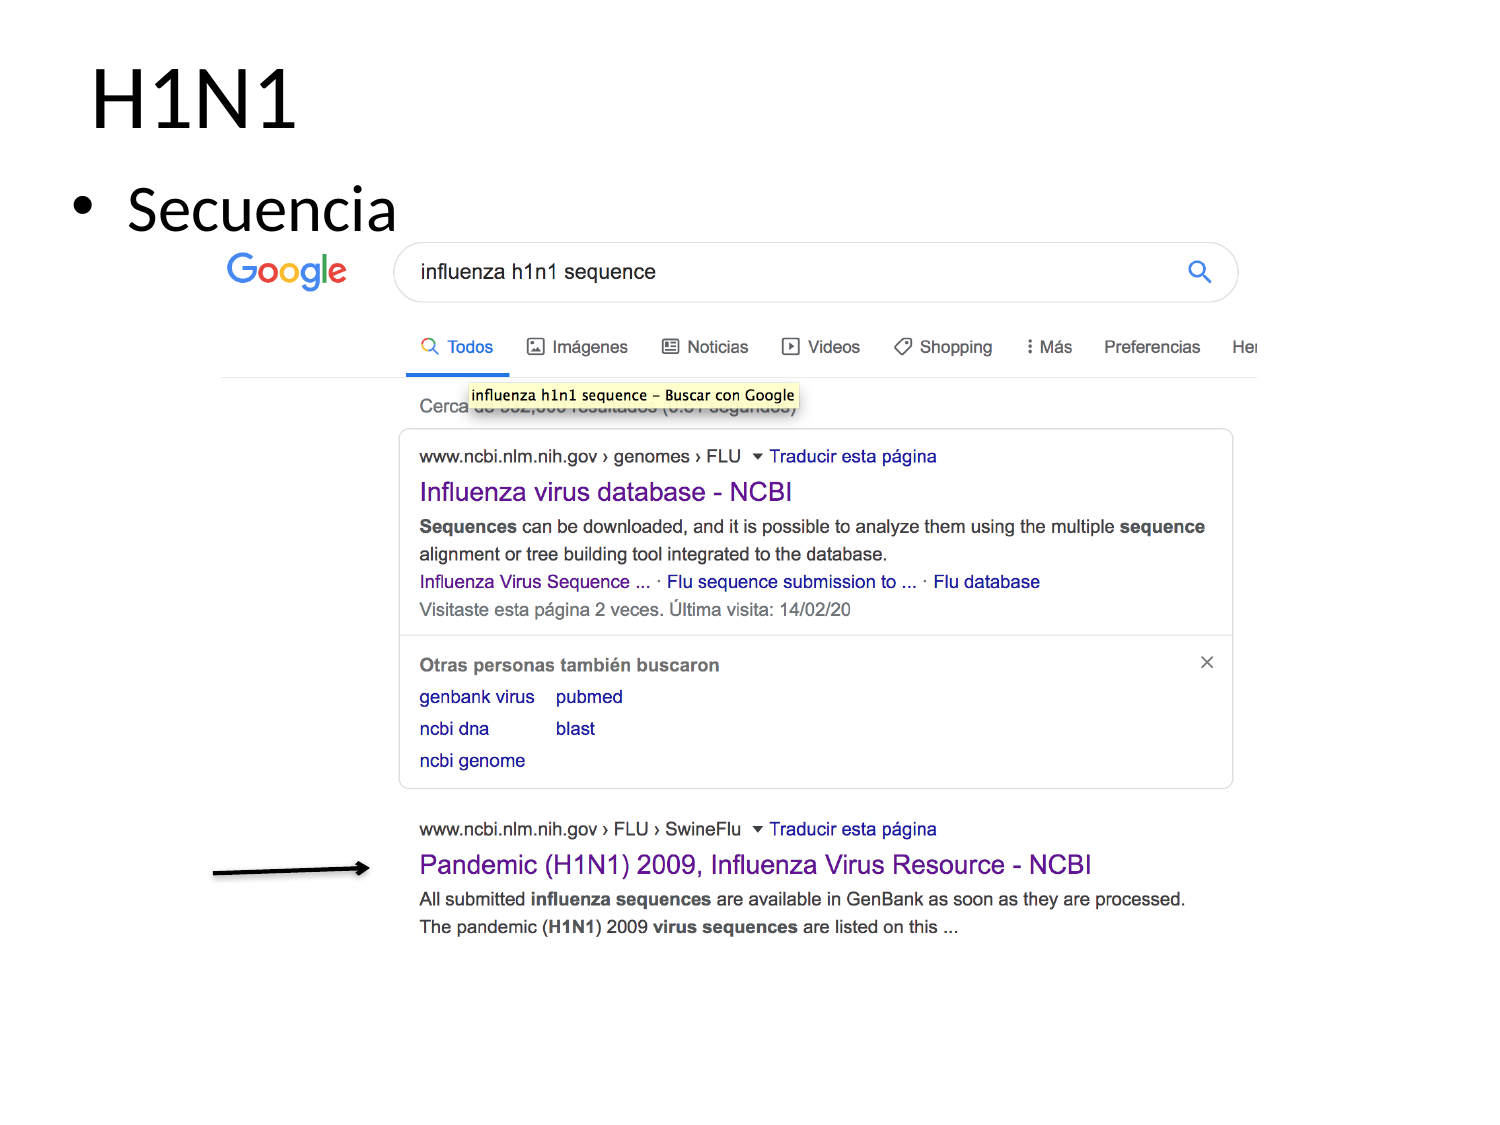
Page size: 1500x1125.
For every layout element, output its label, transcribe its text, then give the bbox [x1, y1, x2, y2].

list Secuencia [56, 156, 1406, 900]
title H1N1 [75, 26, 1425, 157]
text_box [212, 867, 371, 874]
picture [221, 223, 1257, 966]
